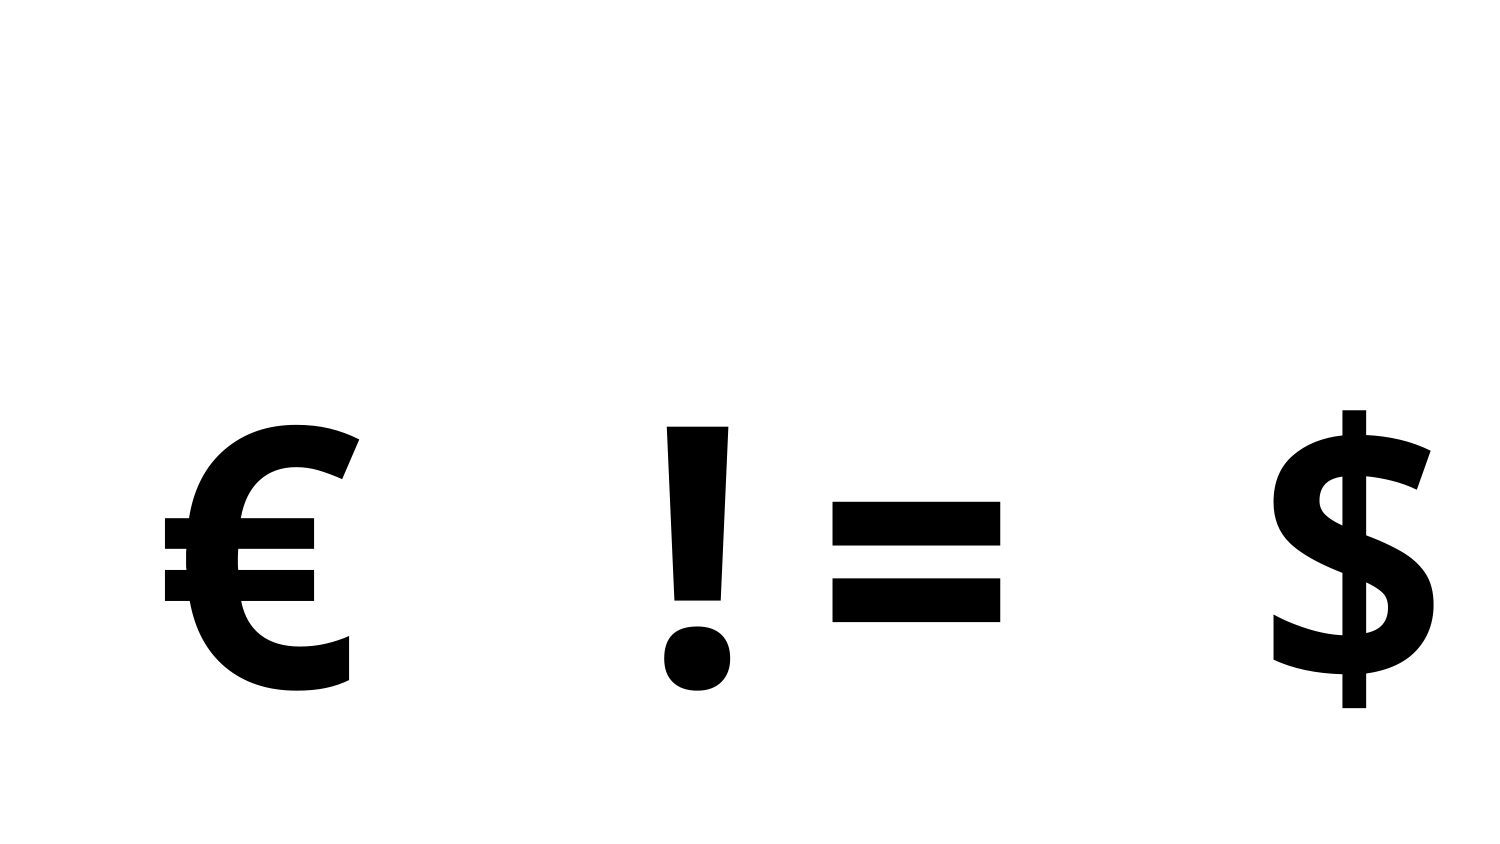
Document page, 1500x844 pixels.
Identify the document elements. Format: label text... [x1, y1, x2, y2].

list € != $ [135, 315, 1486, 844]
